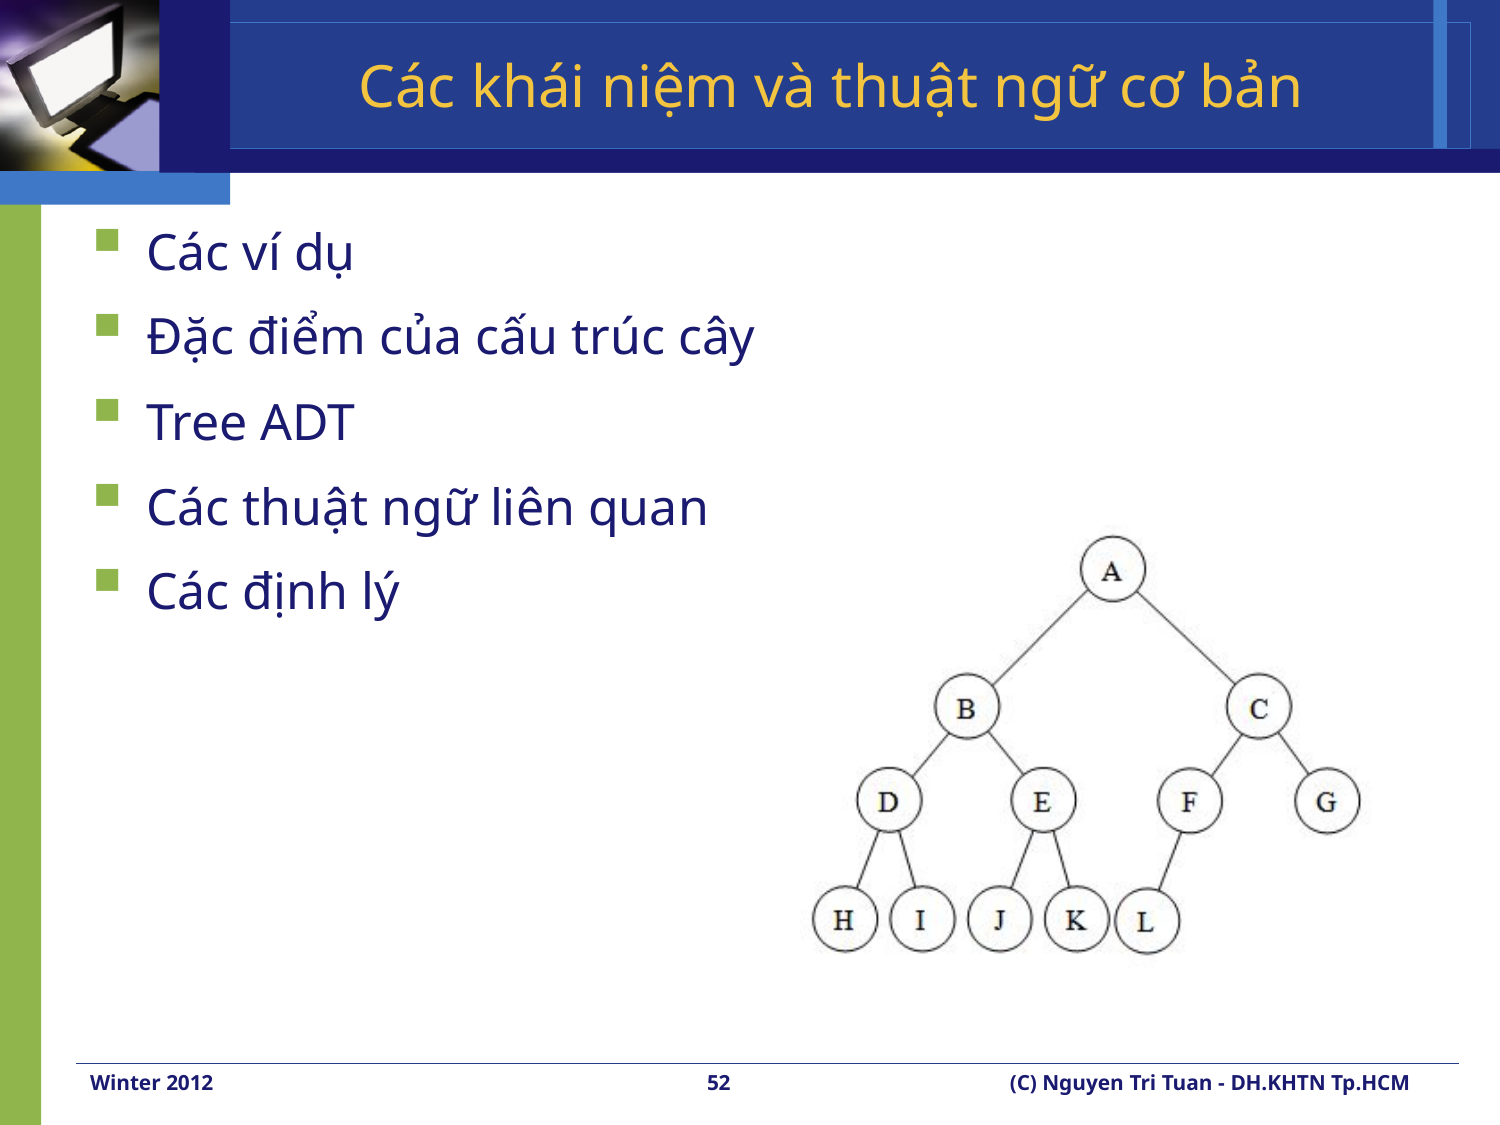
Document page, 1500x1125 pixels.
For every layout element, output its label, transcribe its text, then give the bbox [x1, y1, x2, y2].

footer (C) Nguyen Tri Tuan - DH.KHTN Tp.HCM [887, 1062, 1426, 1125]
list Các ví dụ Đặc điểm của cấu trúc cây Tree ADT Các thuật ngữ liên quan Các định lý [75, 212, 1425, 1074]
picture [0, 0, 159, 171]
title Các khái niệm và thuật ngữ cơ bản [225, 38, 1438, 131]
slide_number Winter 2012 [74, 1062, 426, 1125]
slide_number 52 [599, 1074, 838, 1125]
picture [799, 524, 1376, 968]
